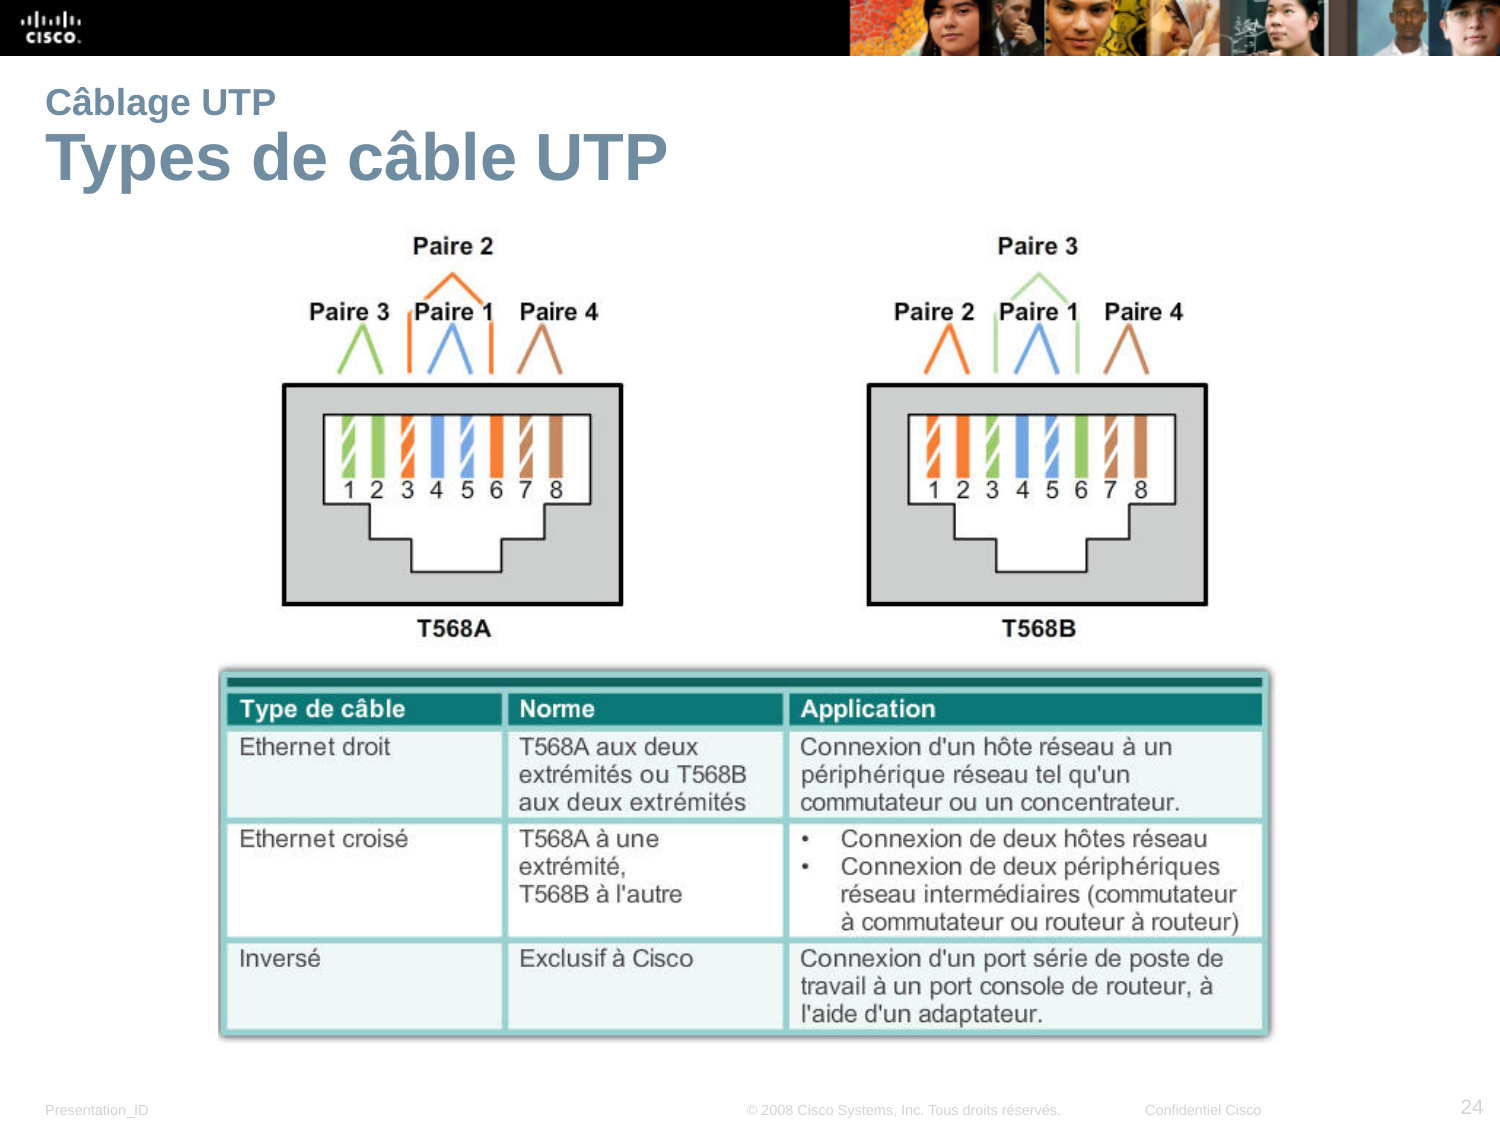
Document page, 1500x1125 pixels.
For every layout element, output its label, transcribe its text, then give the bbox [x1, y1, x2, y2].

picture [218, 227, 1288, 1056]
picture [0, 0, 1500, 56]
title Câblage UTP Types de câble UTP [31, 64, 1471, 203]
